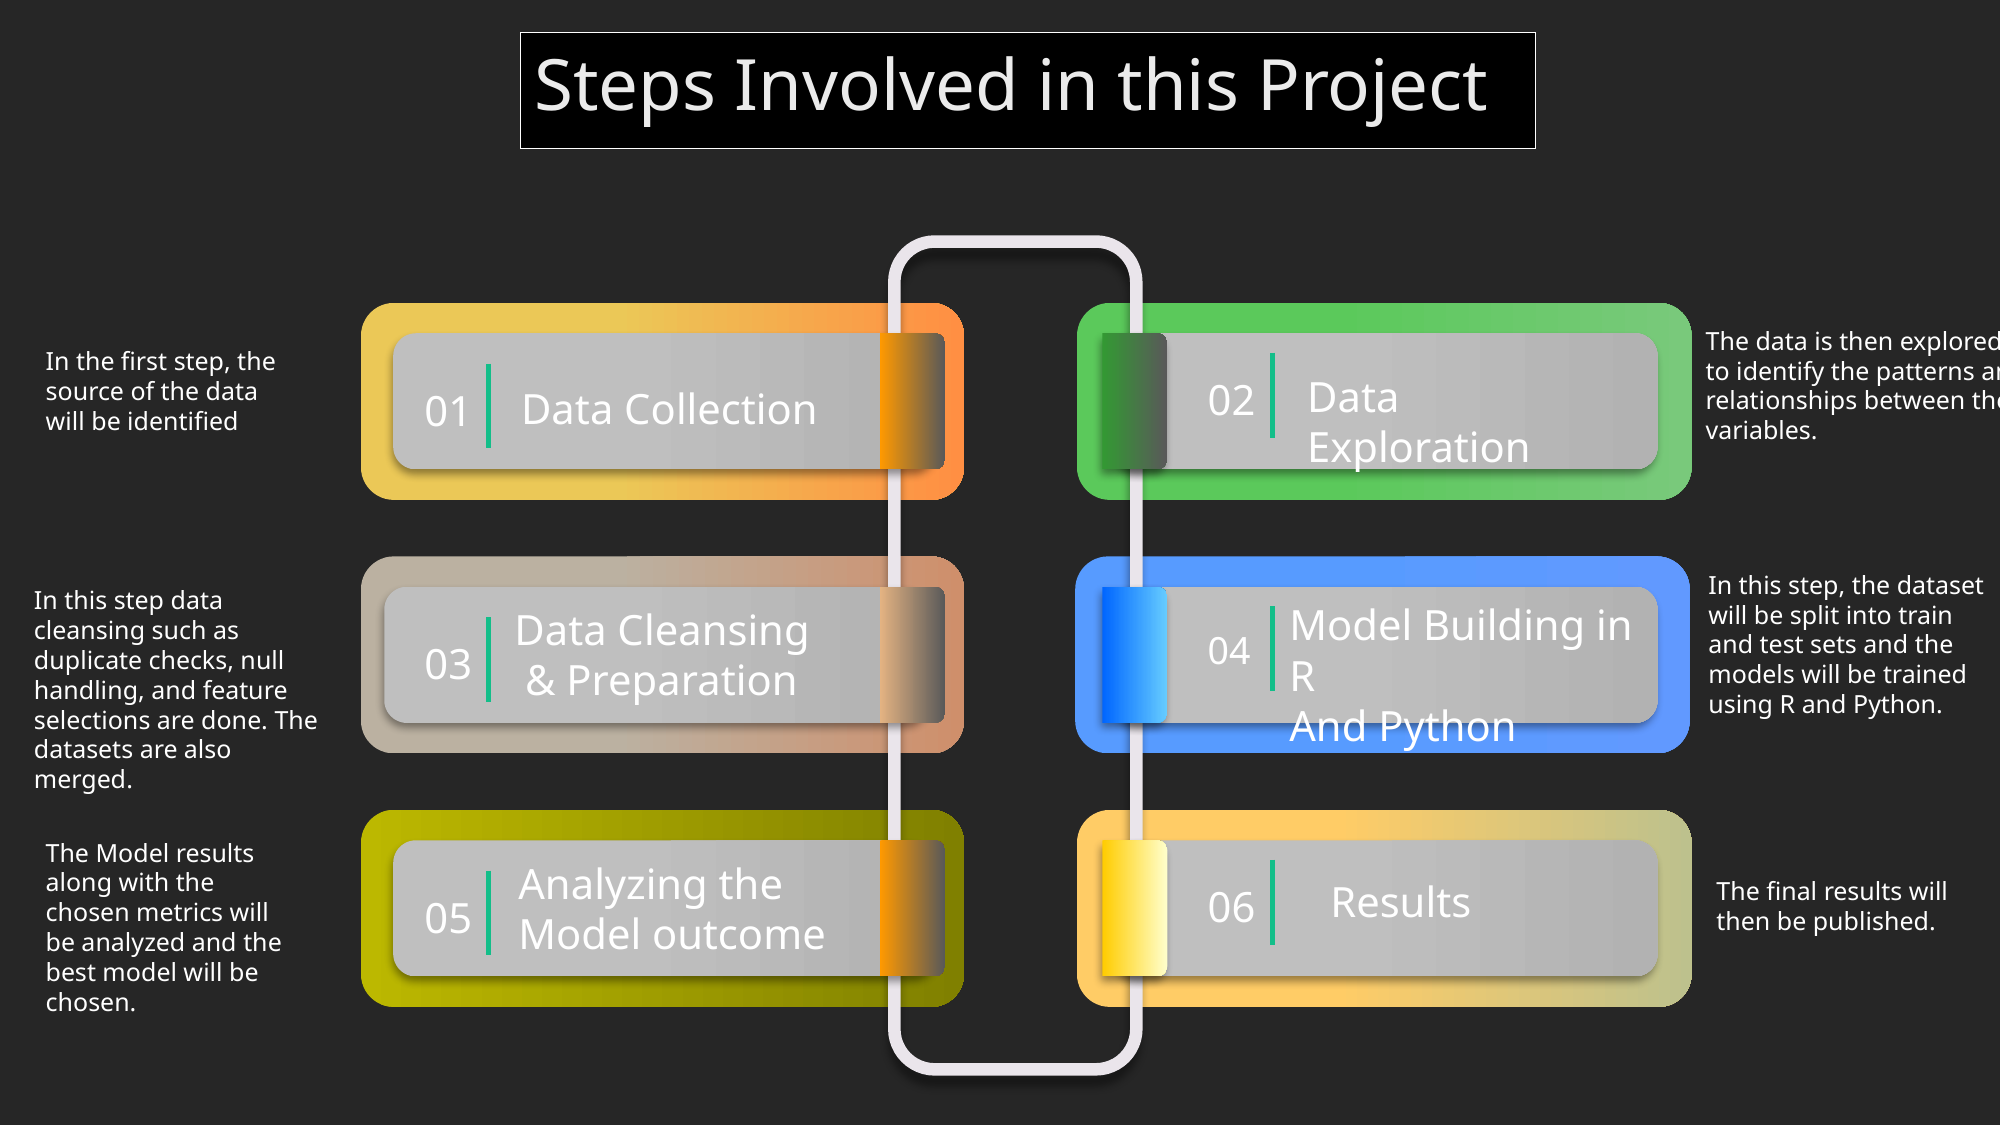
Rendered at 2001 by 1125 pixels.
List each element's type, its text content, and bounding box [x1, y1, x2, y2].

text_box [1161, 332, 1659, 471]
text_box 01 [409, 377, 486, 442]
text_box 03 [491, 630, 499, 696]
text_box 01 [491, 377, 500, 442]
text_box [878, 585, 947, 724]
text_box Data Exploration [1292, 363, 1618, 479]
text_box [1101, 332, 1169, 471]
text_box Results [1315, 868, 1642, 933]
text_box [392, 839, 878, 978]
text_box 02 [1275, 366, 1283, 431]
text_box 04 [1192, 619, 1270, 680]
text_box [1142, 555, 1691, 755]
text_box In this step data cleansing such as duplicate checks, null handling, and feature selections are done. The datasets are also merged. [19, 576, 341, 802]
text_box 06 [1192, 873, 1270, 938]
text_box Analyzing the Model outcome [503, 850, 911, 966]
text_box [1101, 839, 1169, 978]
text_box 02 [1192, 366, 1270, 431]
text_box Steps Involved in this Project [520, 32, 1536, 149]
text_box 05 [491, 883, 500, 949]
text_box [893, 240, 1138, 1071]
text_box Model Building in R And Python [1274, 591, 1656, 757]
text_box [383, 585, 878, 724]
text_box [392, 332, 878, 471]
text_box [1101, 585, 1169, 724]
text_box The final results will then be published. [1701, 868, 2000, 943]
text_box [1142, 808, 1693, 1008]
text_box [878, 332, 947, 471]
text_box 03 [409, 630, 486, 696]
text_box The data is then explored to identify the patterns and relationships between the variables. [1690, 317, 2000, 453]
text_box [359, 555, 887, 755]
text_box [359, 301, 887, 501]
text_box In this step, the dataset will be split into train and test sets and the models will be trained using R and Python. [1693, 561, 2000, 727]
text_box [359, 808, 887, 1008]
text_box 05 [409, 883, 486, 949]
text_box Data Cleansing & Preparation [499, 596, 826, 712]
text_box In the first step, the source of the data will be identified [30, 338, 311, 443]
text_box The Model results along with the chosen metrics will be analyzed and the best model will be chosen. [30, 829, 307, 1025]
text_box [878, 839, 947, 978]
text_box 06 [1275, 873, 1283, 938]
text_box [1142, 301, 1693, 501]
text_box [1161, 839, 1659, 978]
text_box [1159, 585, 1650, 724]
text_box Data Collection [506, 375, 855, 441]
